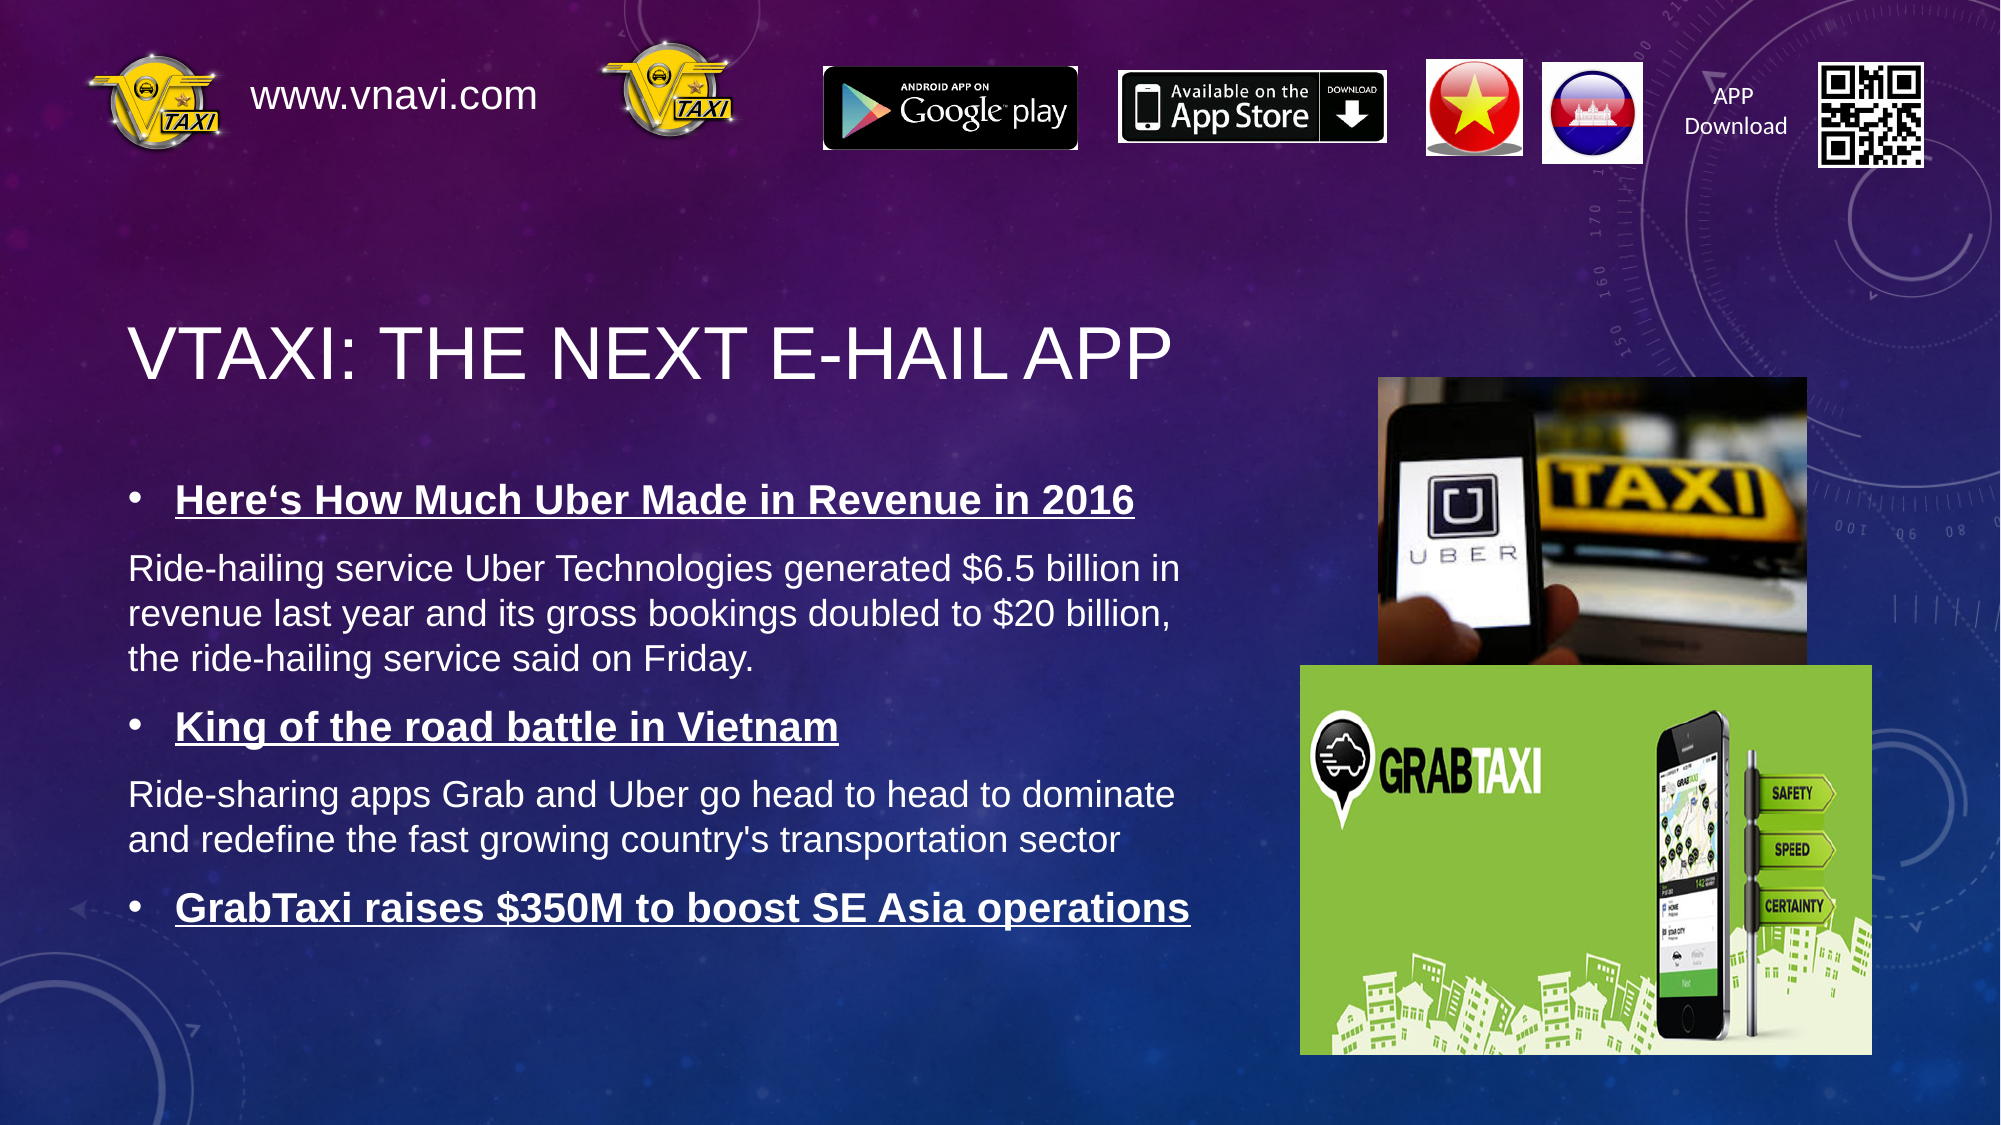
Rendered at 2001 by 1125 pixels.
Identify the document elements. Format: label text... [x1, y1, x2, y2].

text_box VTAXI: THE NEXT E-HAIL APP [112, 296, 1313, 402]
list Here‘s How Much Uber Made in Revenue in 2016 Ride-hailing service Uber Technologies generated $6.5 billion in revenue last year and its gross bookings doubled to $20 billion, the ride-hailing service said on Friday. King of the road battle in Vietnam Ride-sharing apps Grab and Uber go head to head to dominate and redefine the fast growing country's transportation sector GrabTaxi raises $350M to boost SE Asia operations [112, 438, 1207, 1037]
picture [0, 0, 2001, 1125]
text_box APP Download [1654, 72, 1812, 147]
text_box www.vnavi.com [241, 60, 554, 126]
